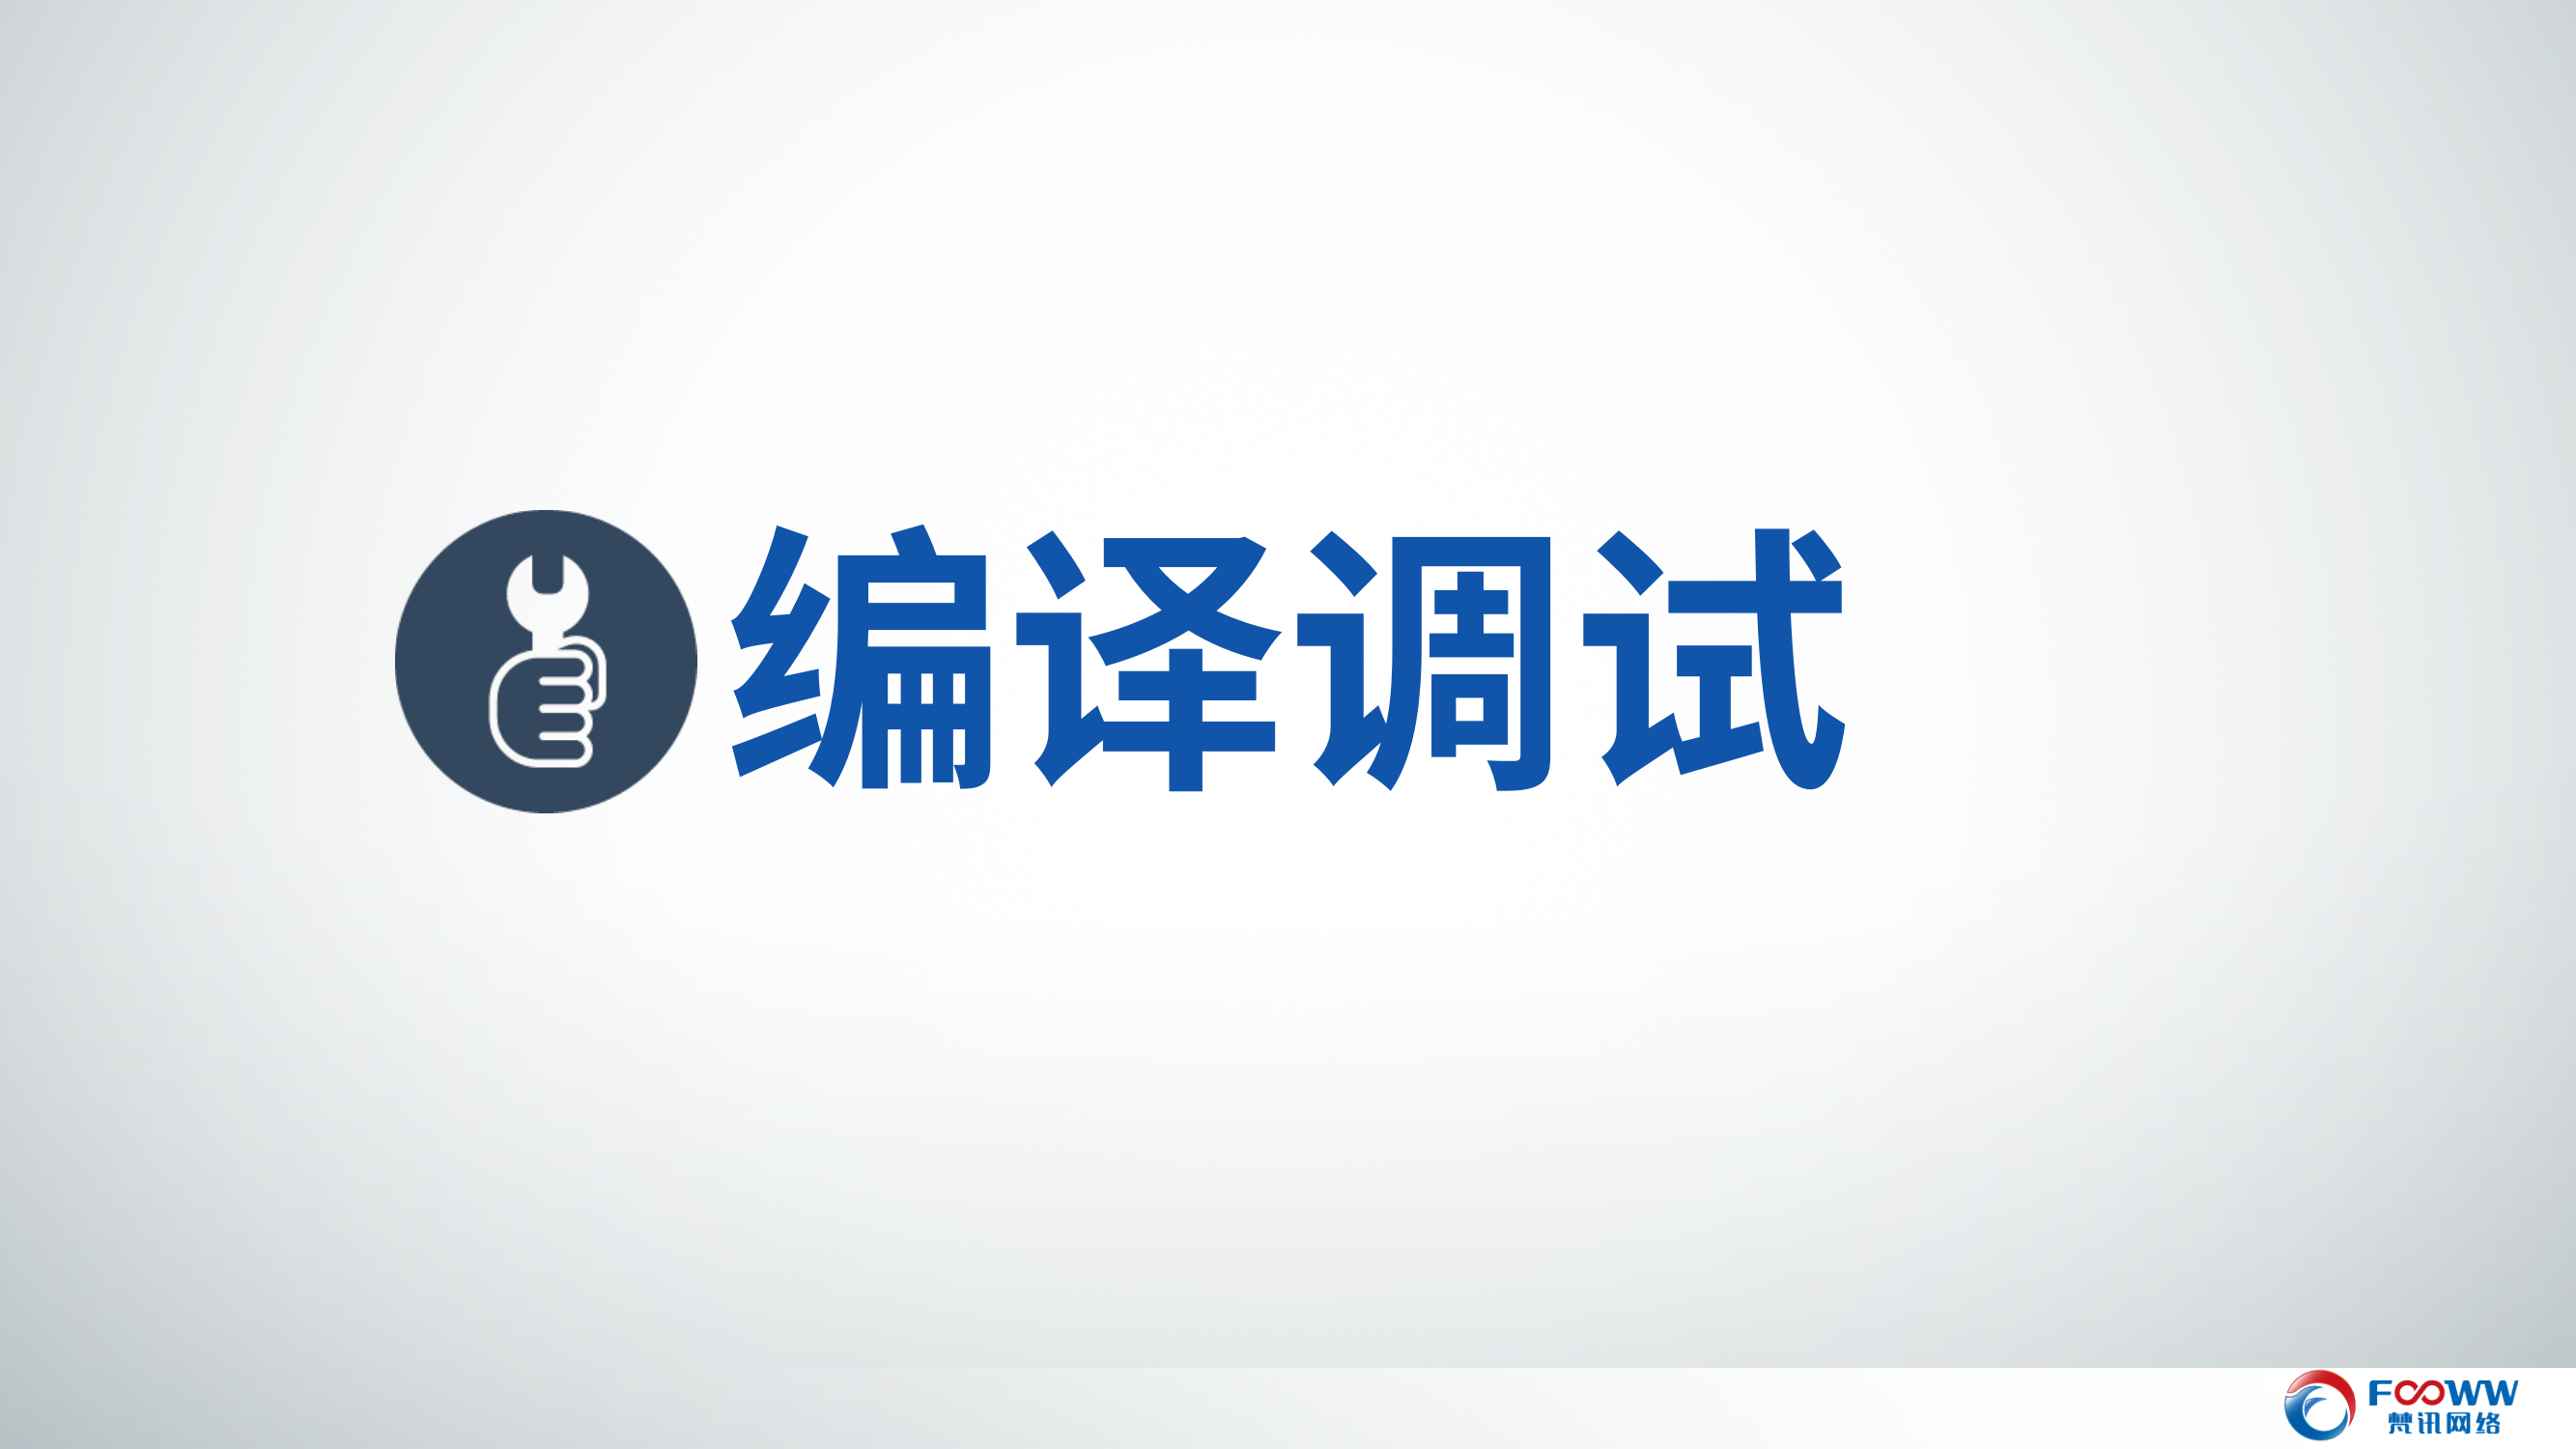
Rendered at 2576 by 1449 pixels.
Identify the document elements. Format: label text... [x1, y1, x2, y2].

list 编译调试 [0, 0, 2576, 1307]
picture [394, 510, 697, 813]
picture [0, 1307, 2576, 1449]
